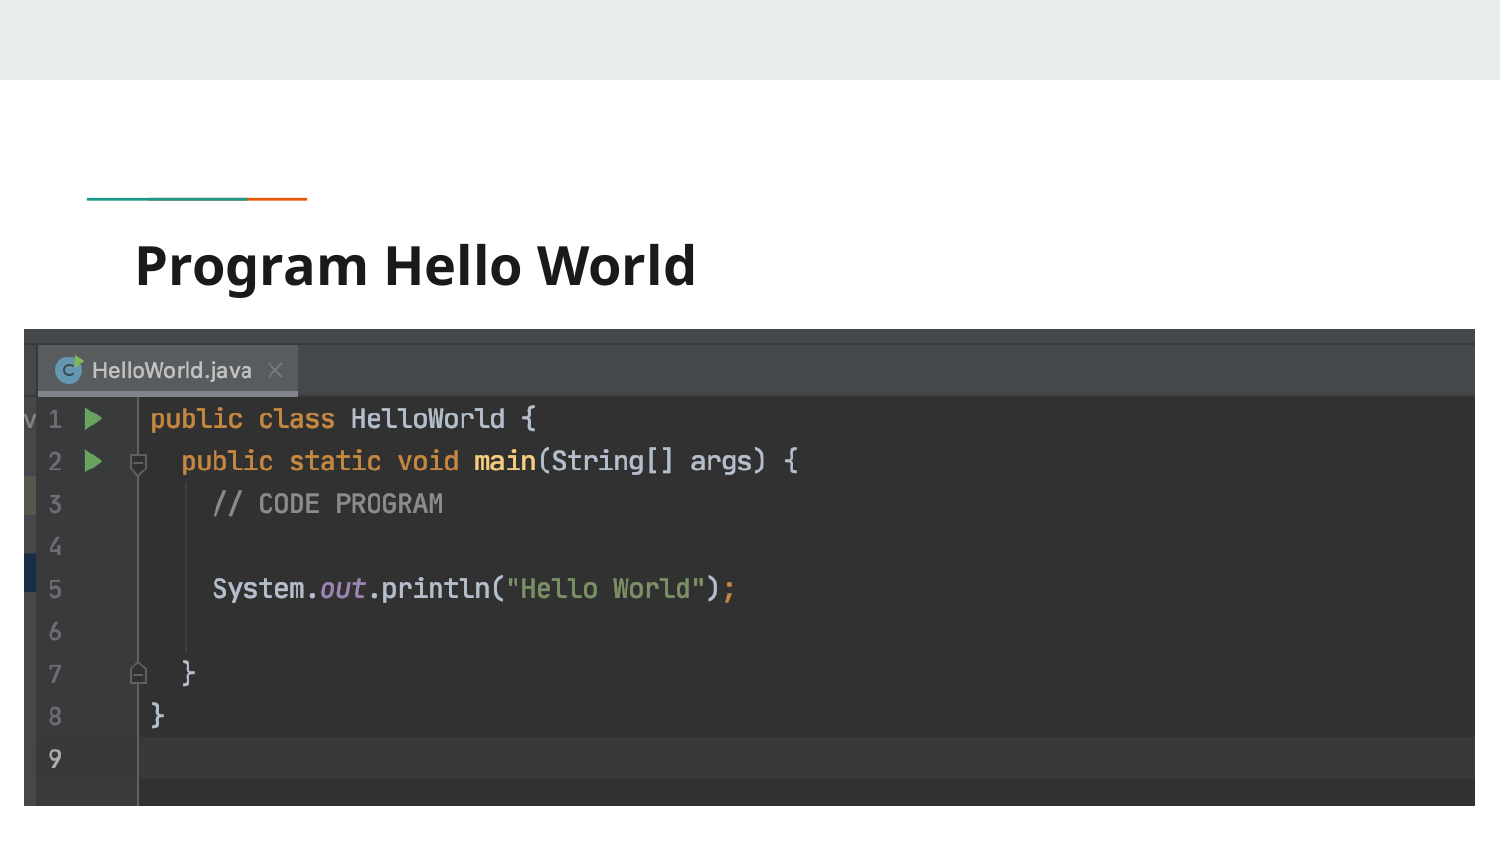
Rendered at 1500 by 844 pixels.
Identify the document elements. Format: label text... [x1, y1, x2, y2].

picture [24, 328, 1476, 806]
title Program Hello World [119, 216, 1381, 305]
